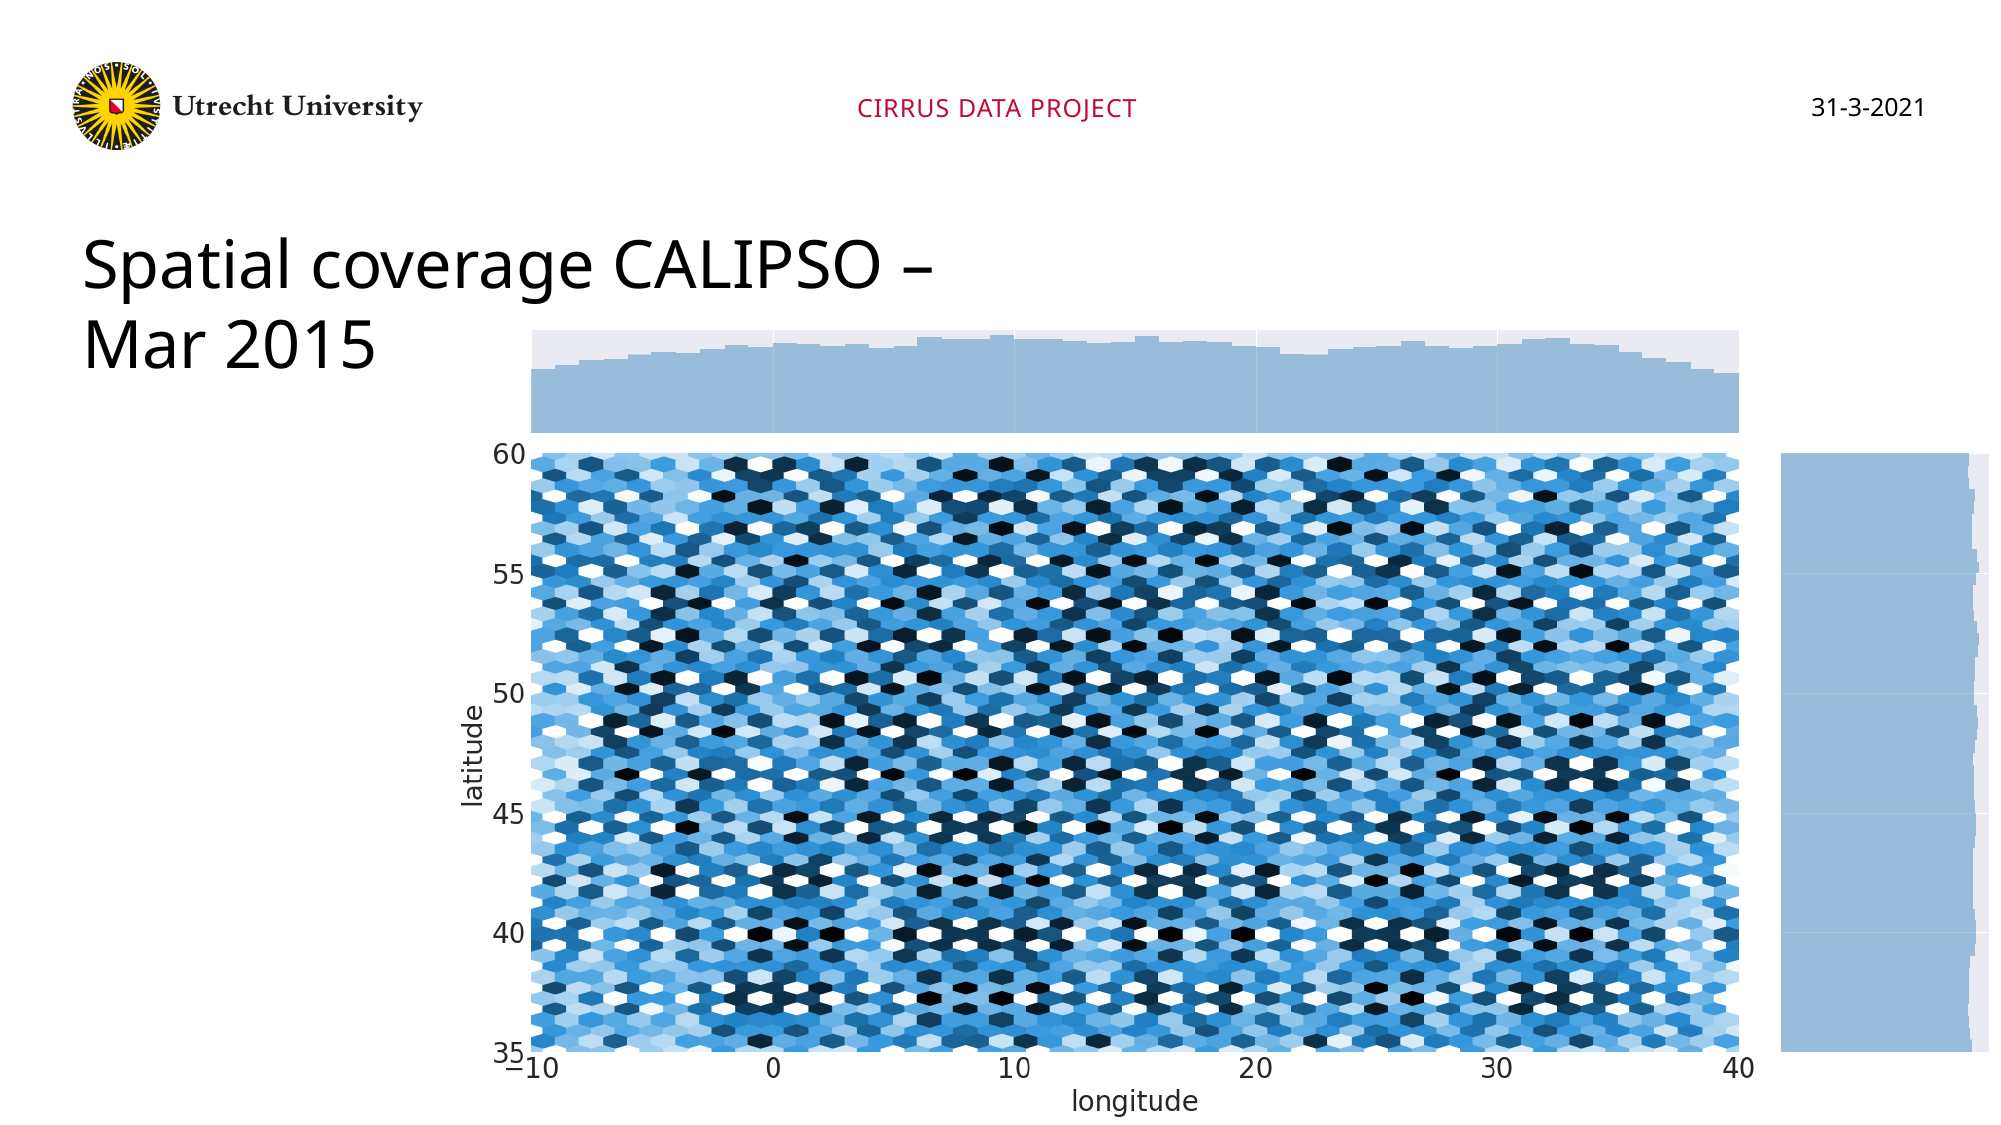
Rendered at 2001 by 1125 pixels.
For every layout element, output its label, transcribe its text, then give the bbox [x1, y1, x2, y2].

picture [0, 0, 526, 208]
text_box Spatial coverage CALIPSO – Mar 2015 [82, 222, 1001, 383]
list Cirrus data project [423, 82, 1572, 182]
picture [436, 312, 2001, 1125]
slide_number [1638, 84, 1942, 120]
